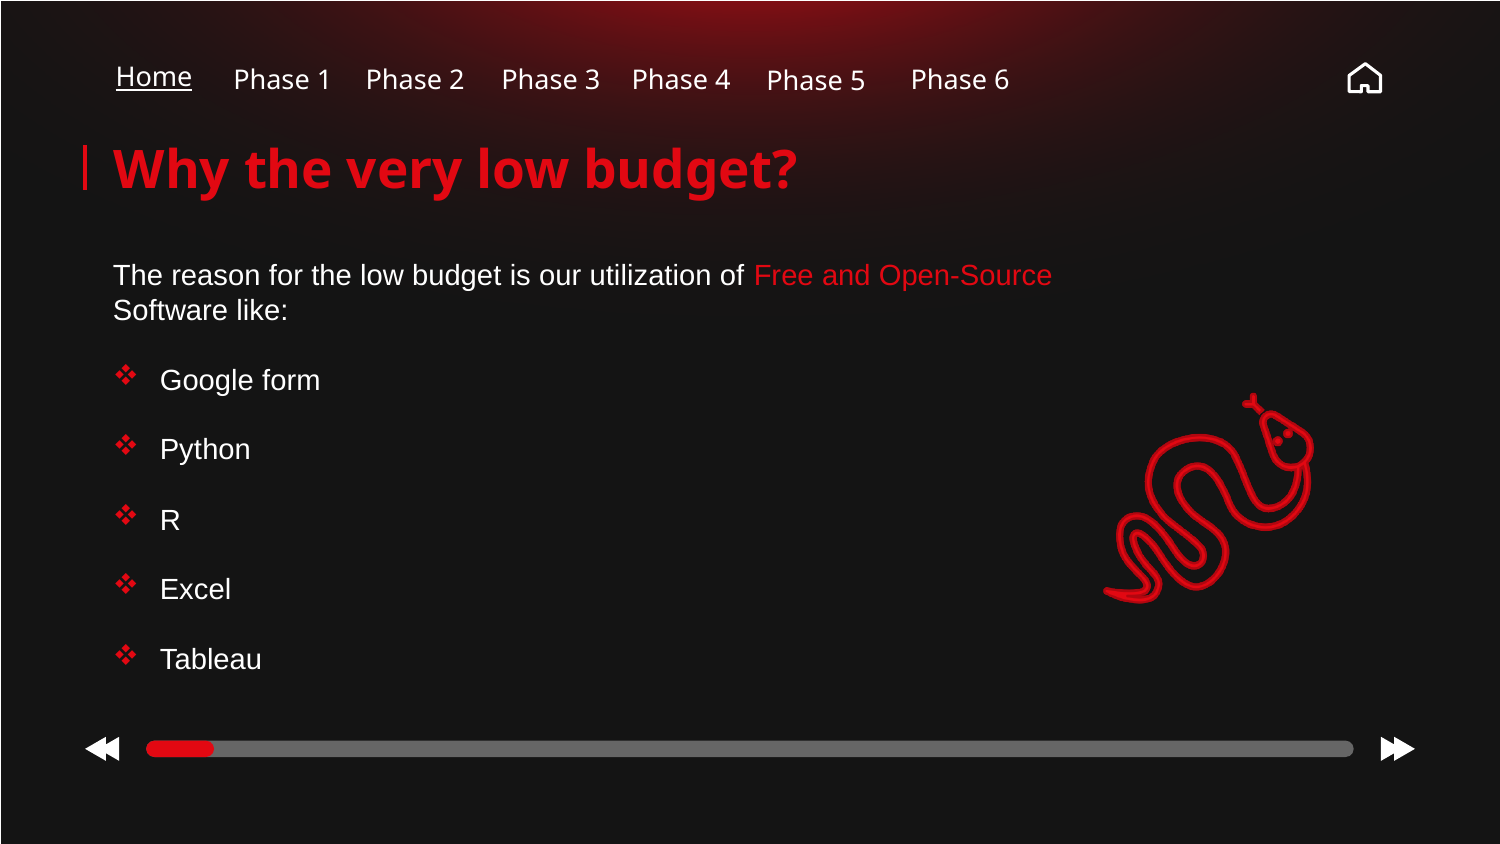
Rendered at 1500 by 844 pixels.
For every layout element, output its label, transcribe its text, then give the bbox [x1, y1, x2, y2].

text_box [1394, 736, 1415, 761]
text_box [1349, 63, 1381, 92]
text_box The reason for the low budget is our utilization of Free and Open-Source Software like: Google form Python R Excel Tableau [98, 248, 1105, 683]
picture [2, 2, 1500, 844]
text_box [145, 740, 1354, 758]
text_box [85, 736, 106, 761]
text_box Phase 6 [895, 53, 1031, 105]
text_box [1380, 736, 1394, 761]
text_box [106, 736, 120, 761]
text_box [100, 51, 886, 106]
title Why the very low budget? [98, 120, 1382, 215]
